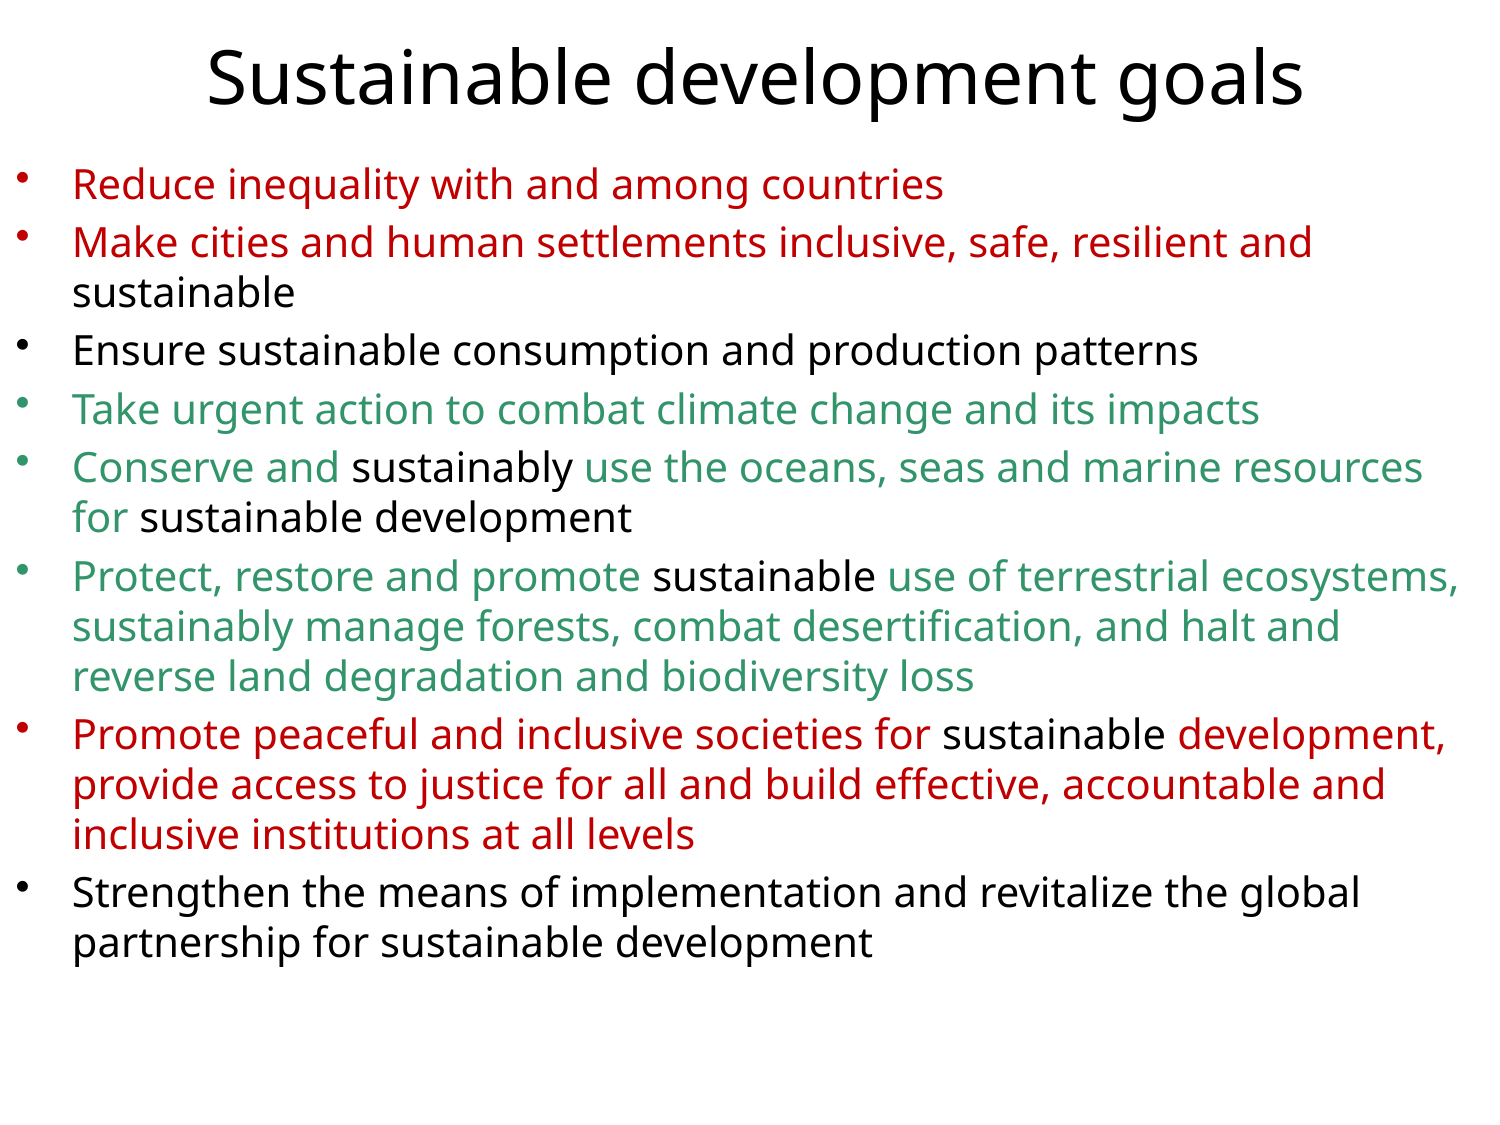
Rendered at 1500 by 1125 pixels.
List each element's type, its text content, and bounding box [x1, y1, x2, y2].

title Sustainable development goals [62, 0, 1451, 149]
list Reduce inequality with and among countries Make cities and human settlements inclusive, safe, resilient and sustainable Ensure sustainable consumption and production patterns Take urgent action to combat climate change and its impacts Conserve and sustainably use the oceans, seas and marine resources for sustainable development Protect, restore and promote sustainable use of terrestrial ecosystems, sustainably manage forests, combat desertification, and halt and reverse land degradation and biodiversity loss Promote peaceful and inclusive societies for sustainable development, provide access to justice for all and build effective, accountable and inclusive institutions at all levels Strengthen the means of implementation and revitalize the global partnership for sustainable development [0, 149, 1488, 826]
